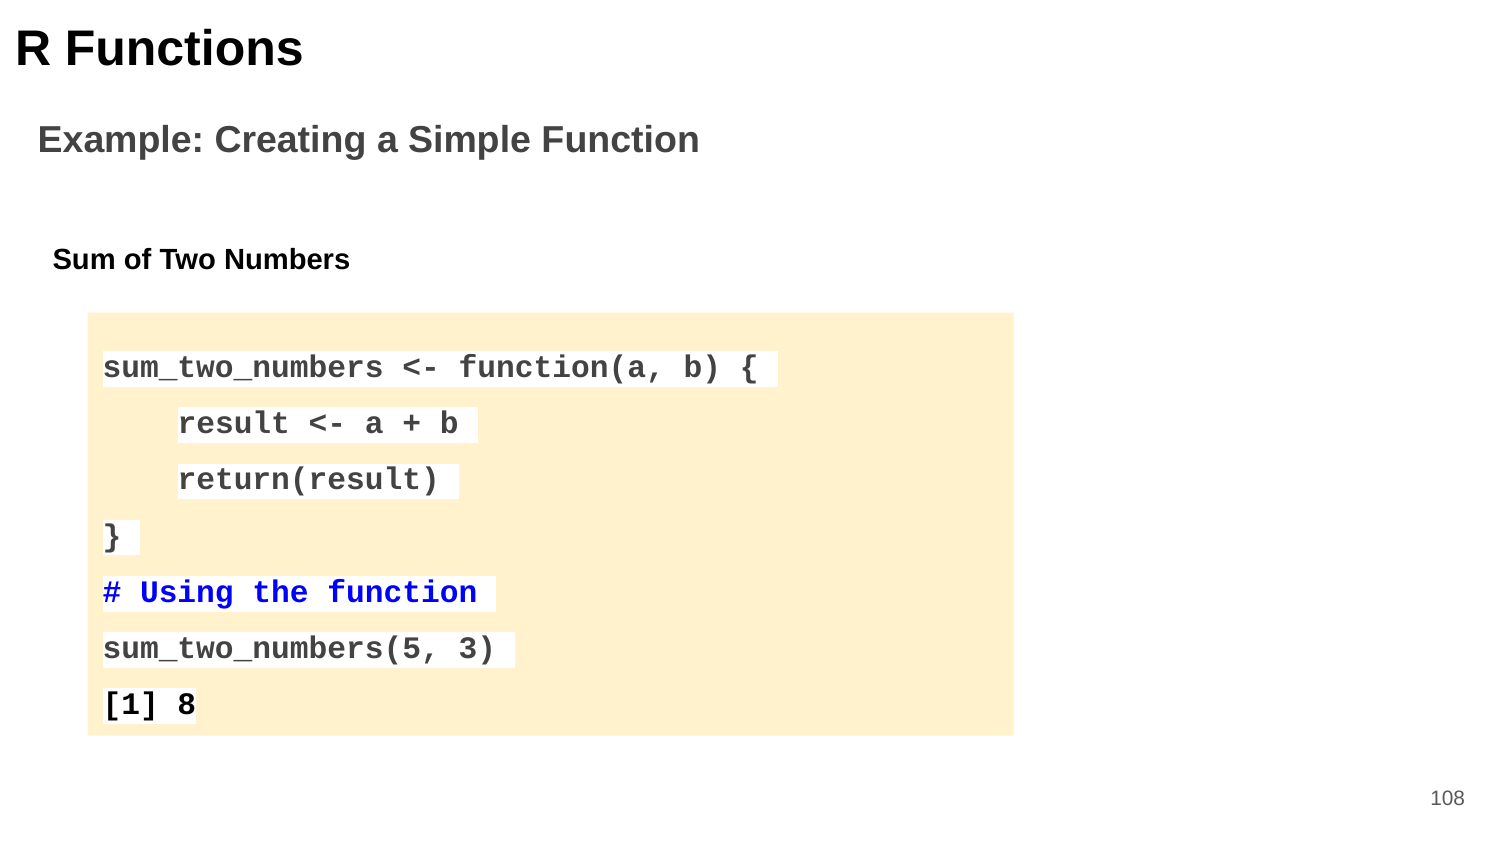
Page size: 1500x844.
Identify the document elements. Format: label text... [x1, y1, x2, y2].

slide_number ‹#› [1389, 764, 1480, 830]
text_box Sum of Two Numbers [37, 224, 530, 290]
text_box R Functions [0, 0, 493, 90]
text_box sum_two_numbers <- function(a, b) { result <- a + b return(result) } # Using the function sum_two_numbers(5, 3) [1] 8 [87, 312, 1014, 736]
text_box Example: Creating a Simple Function [22, 93, 1014, 175]
